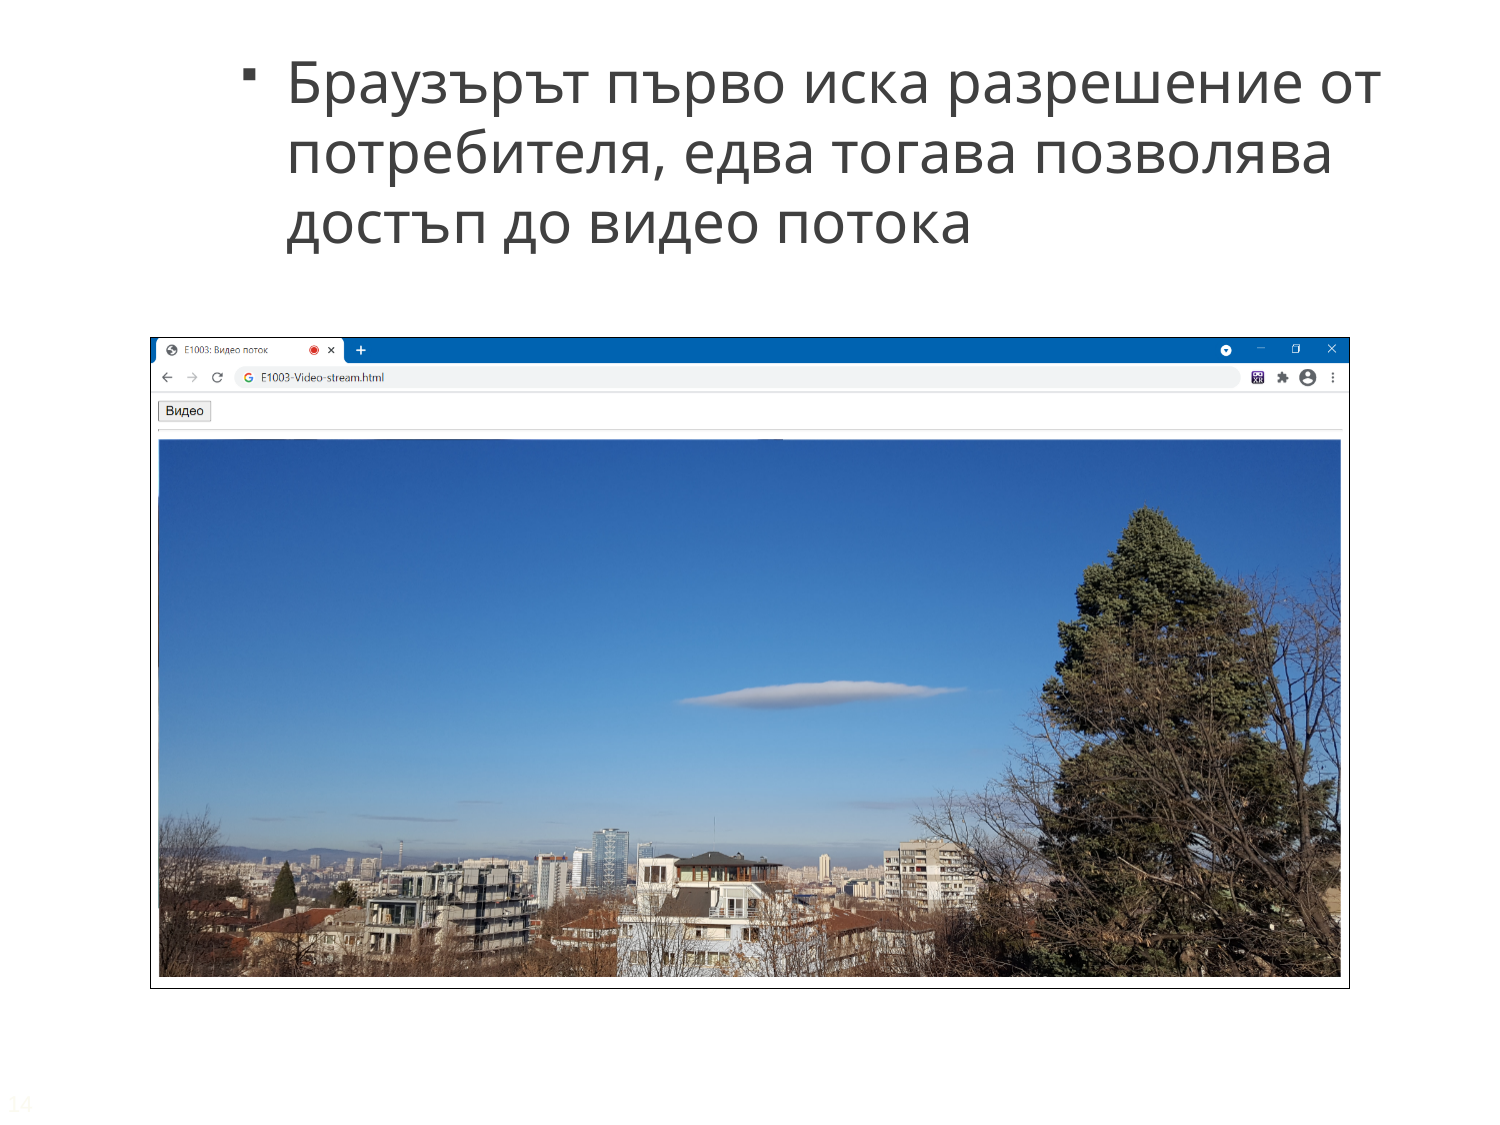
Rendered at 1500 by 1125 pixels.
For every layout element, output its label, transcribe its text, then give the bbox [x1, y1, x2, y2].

picture [149, 337, 1351, 989]
list Браузърът първо иска разрешение от потребителя, едва тогава позволява достъп до видео потока [150, 37, 1488, 1113]
